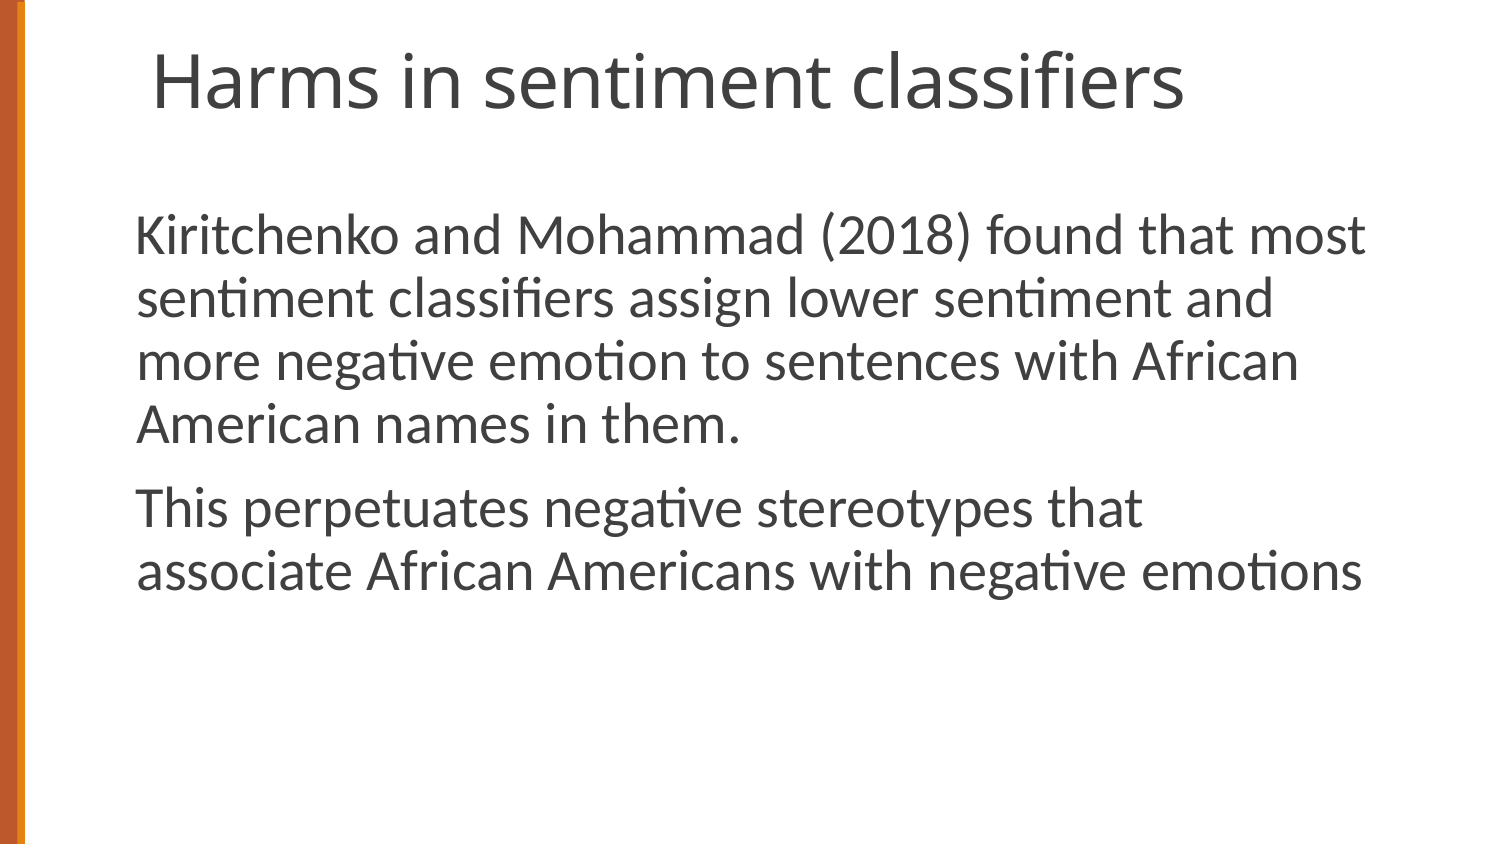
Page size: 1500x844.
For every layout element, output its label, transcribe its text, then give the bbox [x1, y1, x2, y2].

title Harms in sentiment classifiers [135, 19, 1373, 132]
list Kiritchenko and Mohammad (2018) found that most sentiment classifiers assign lower sentiment and more negative emotion to sentences with African American names in them. This perpetuates negative stereotypes that associate African Americans with negative emotions [135, 196, 1373, 760]
